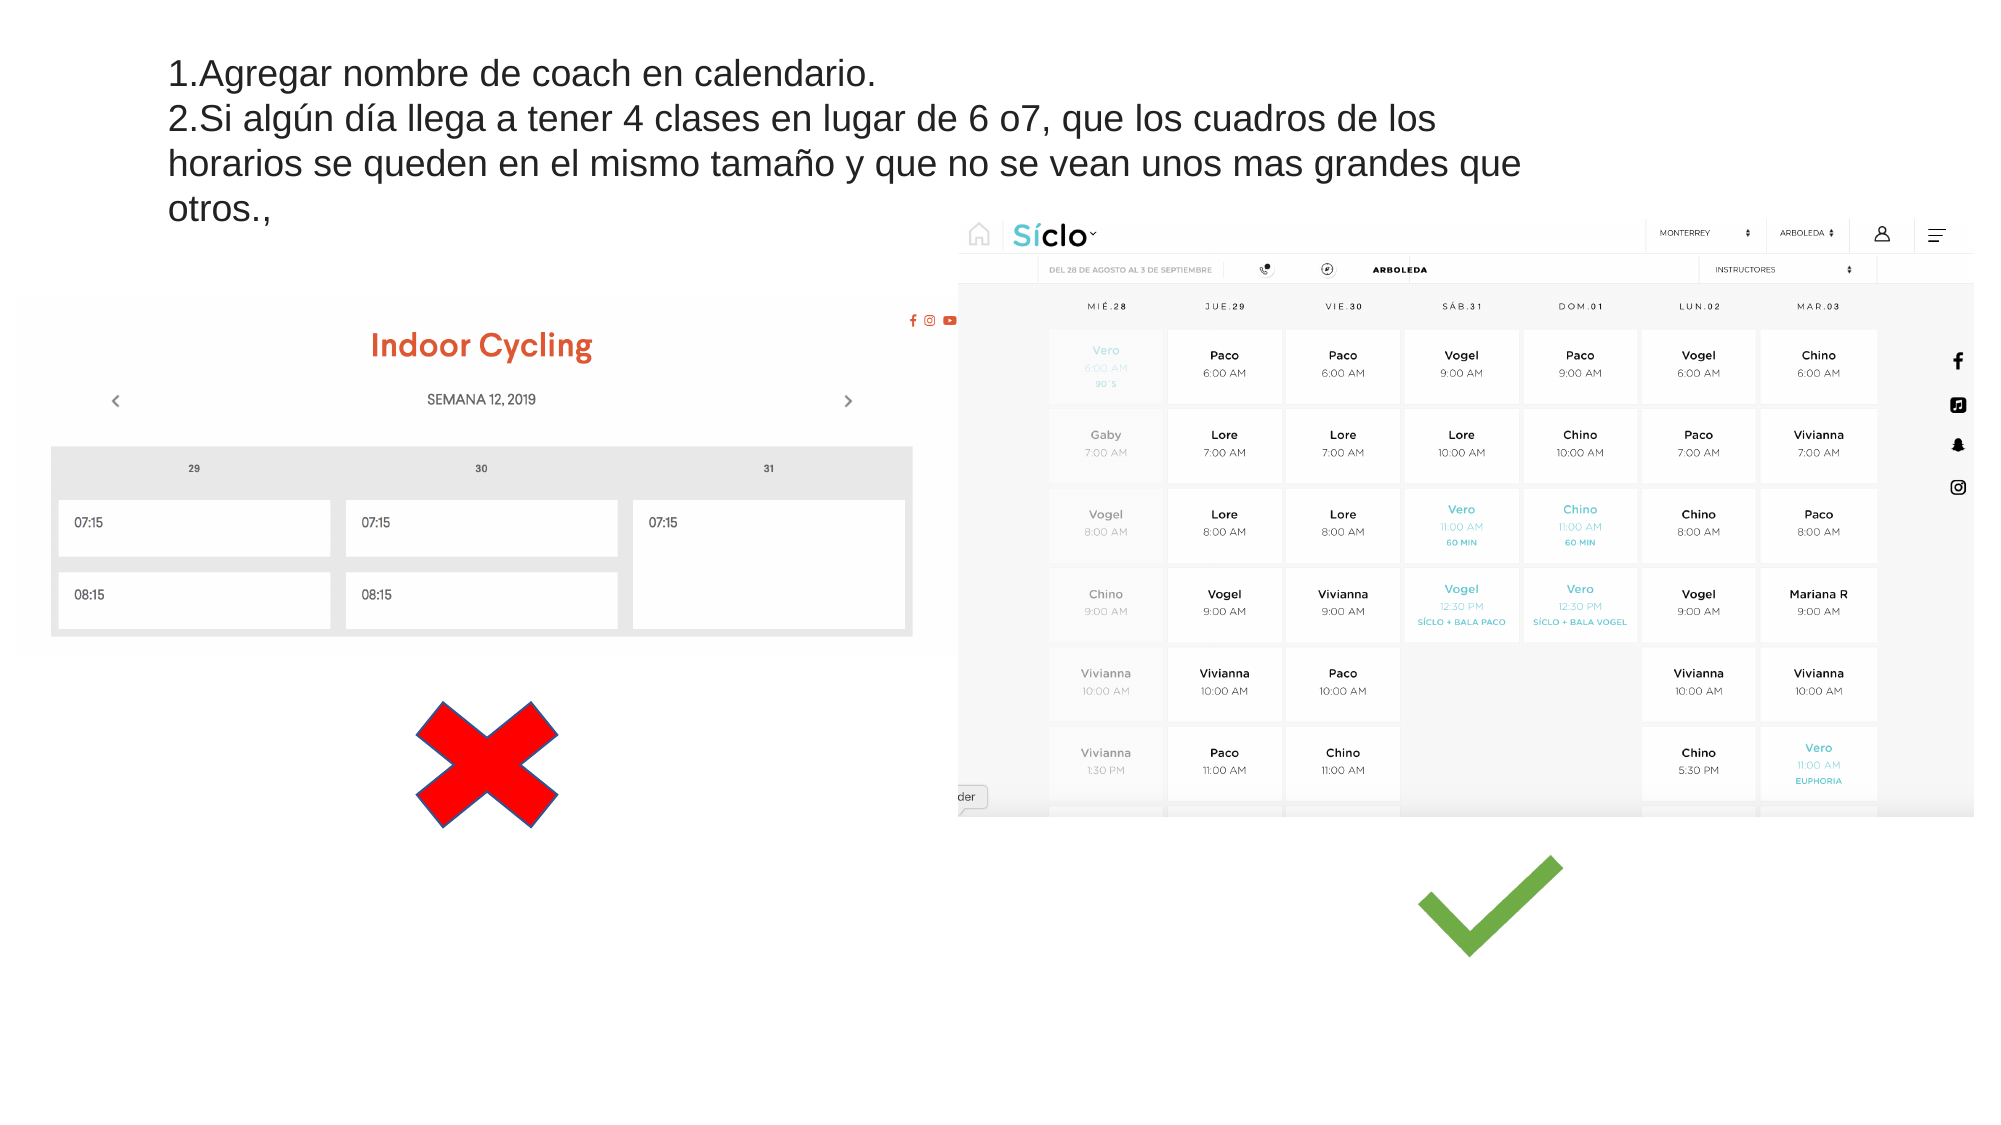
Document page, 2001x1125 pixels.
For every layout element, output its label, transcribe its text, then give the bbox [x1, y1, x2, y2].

text_box Agregar nombre de coach en calendario. Si algún día llega a tener 4 clases en lugar de 6 o7, que los cuadros de los horarios se queden en el mismo tamaño y que no se vean unos mas grandes que otros., [153, 41, 1566, 282]
picture [1415, 830, 1566, 981]
picture [15, 219, 1974, 817]
text_box [415, 700, 559, 829]
